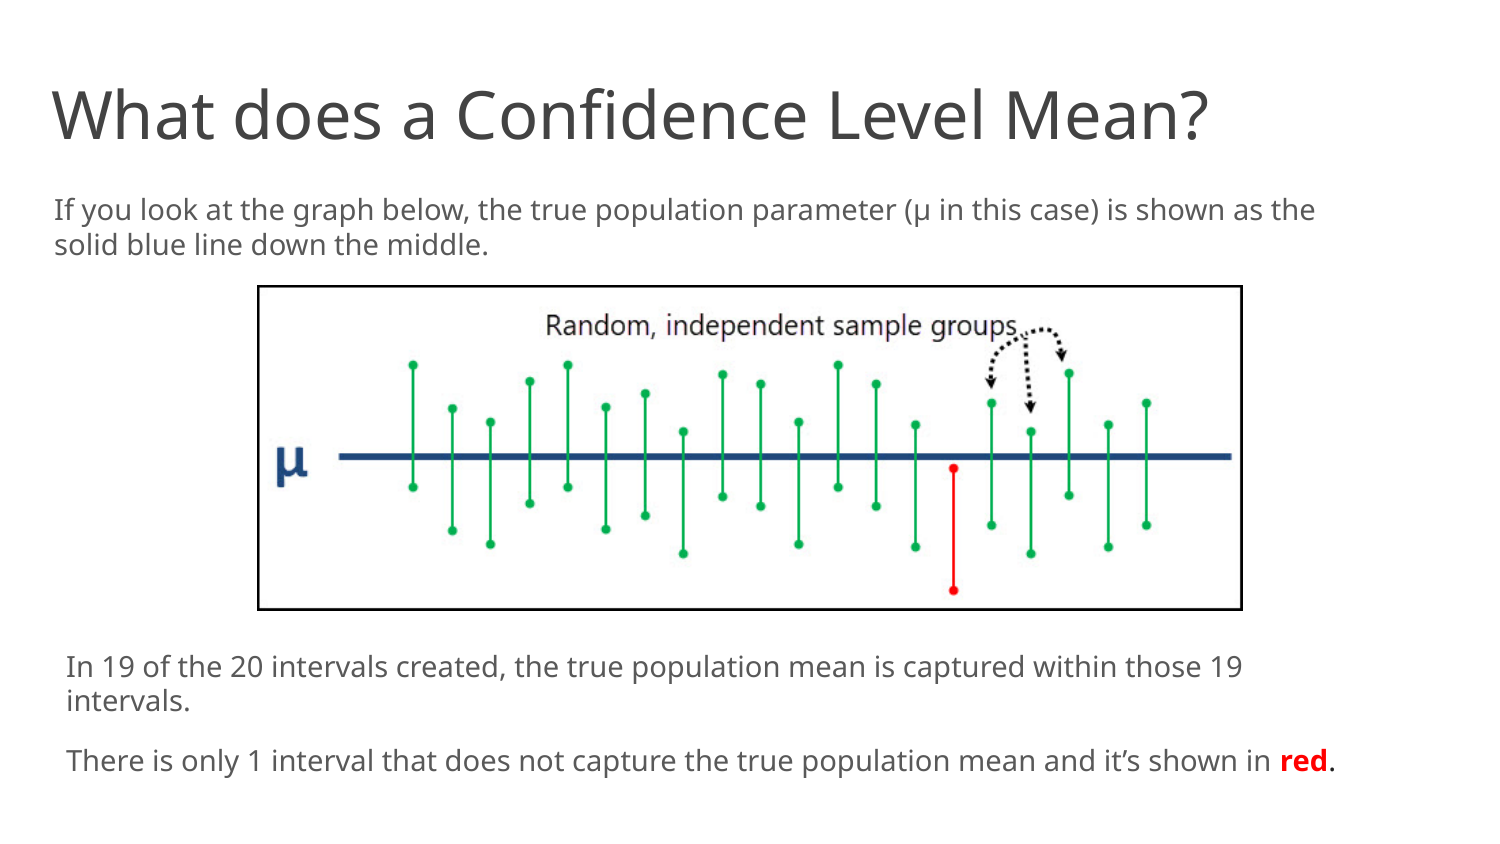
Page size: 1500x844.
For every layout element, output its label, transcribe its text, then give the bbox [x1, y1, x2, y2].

text_box If you look at the graph below, the true population parameter (μ in this case) is shown as the solid blue line down the middle. [51, 179, 1378, 273]
text_box In 19 of the 20 intervals created, the true population mean is captured within those 19 intervals. There is only 1 interval that does not capture the true population mean and it’s shown in red. [51, 640, 1378, 786]
title What does a Confidence Level Mean? [51, 72, 1449, 167]
picture [256, 284, 1244, 612]
